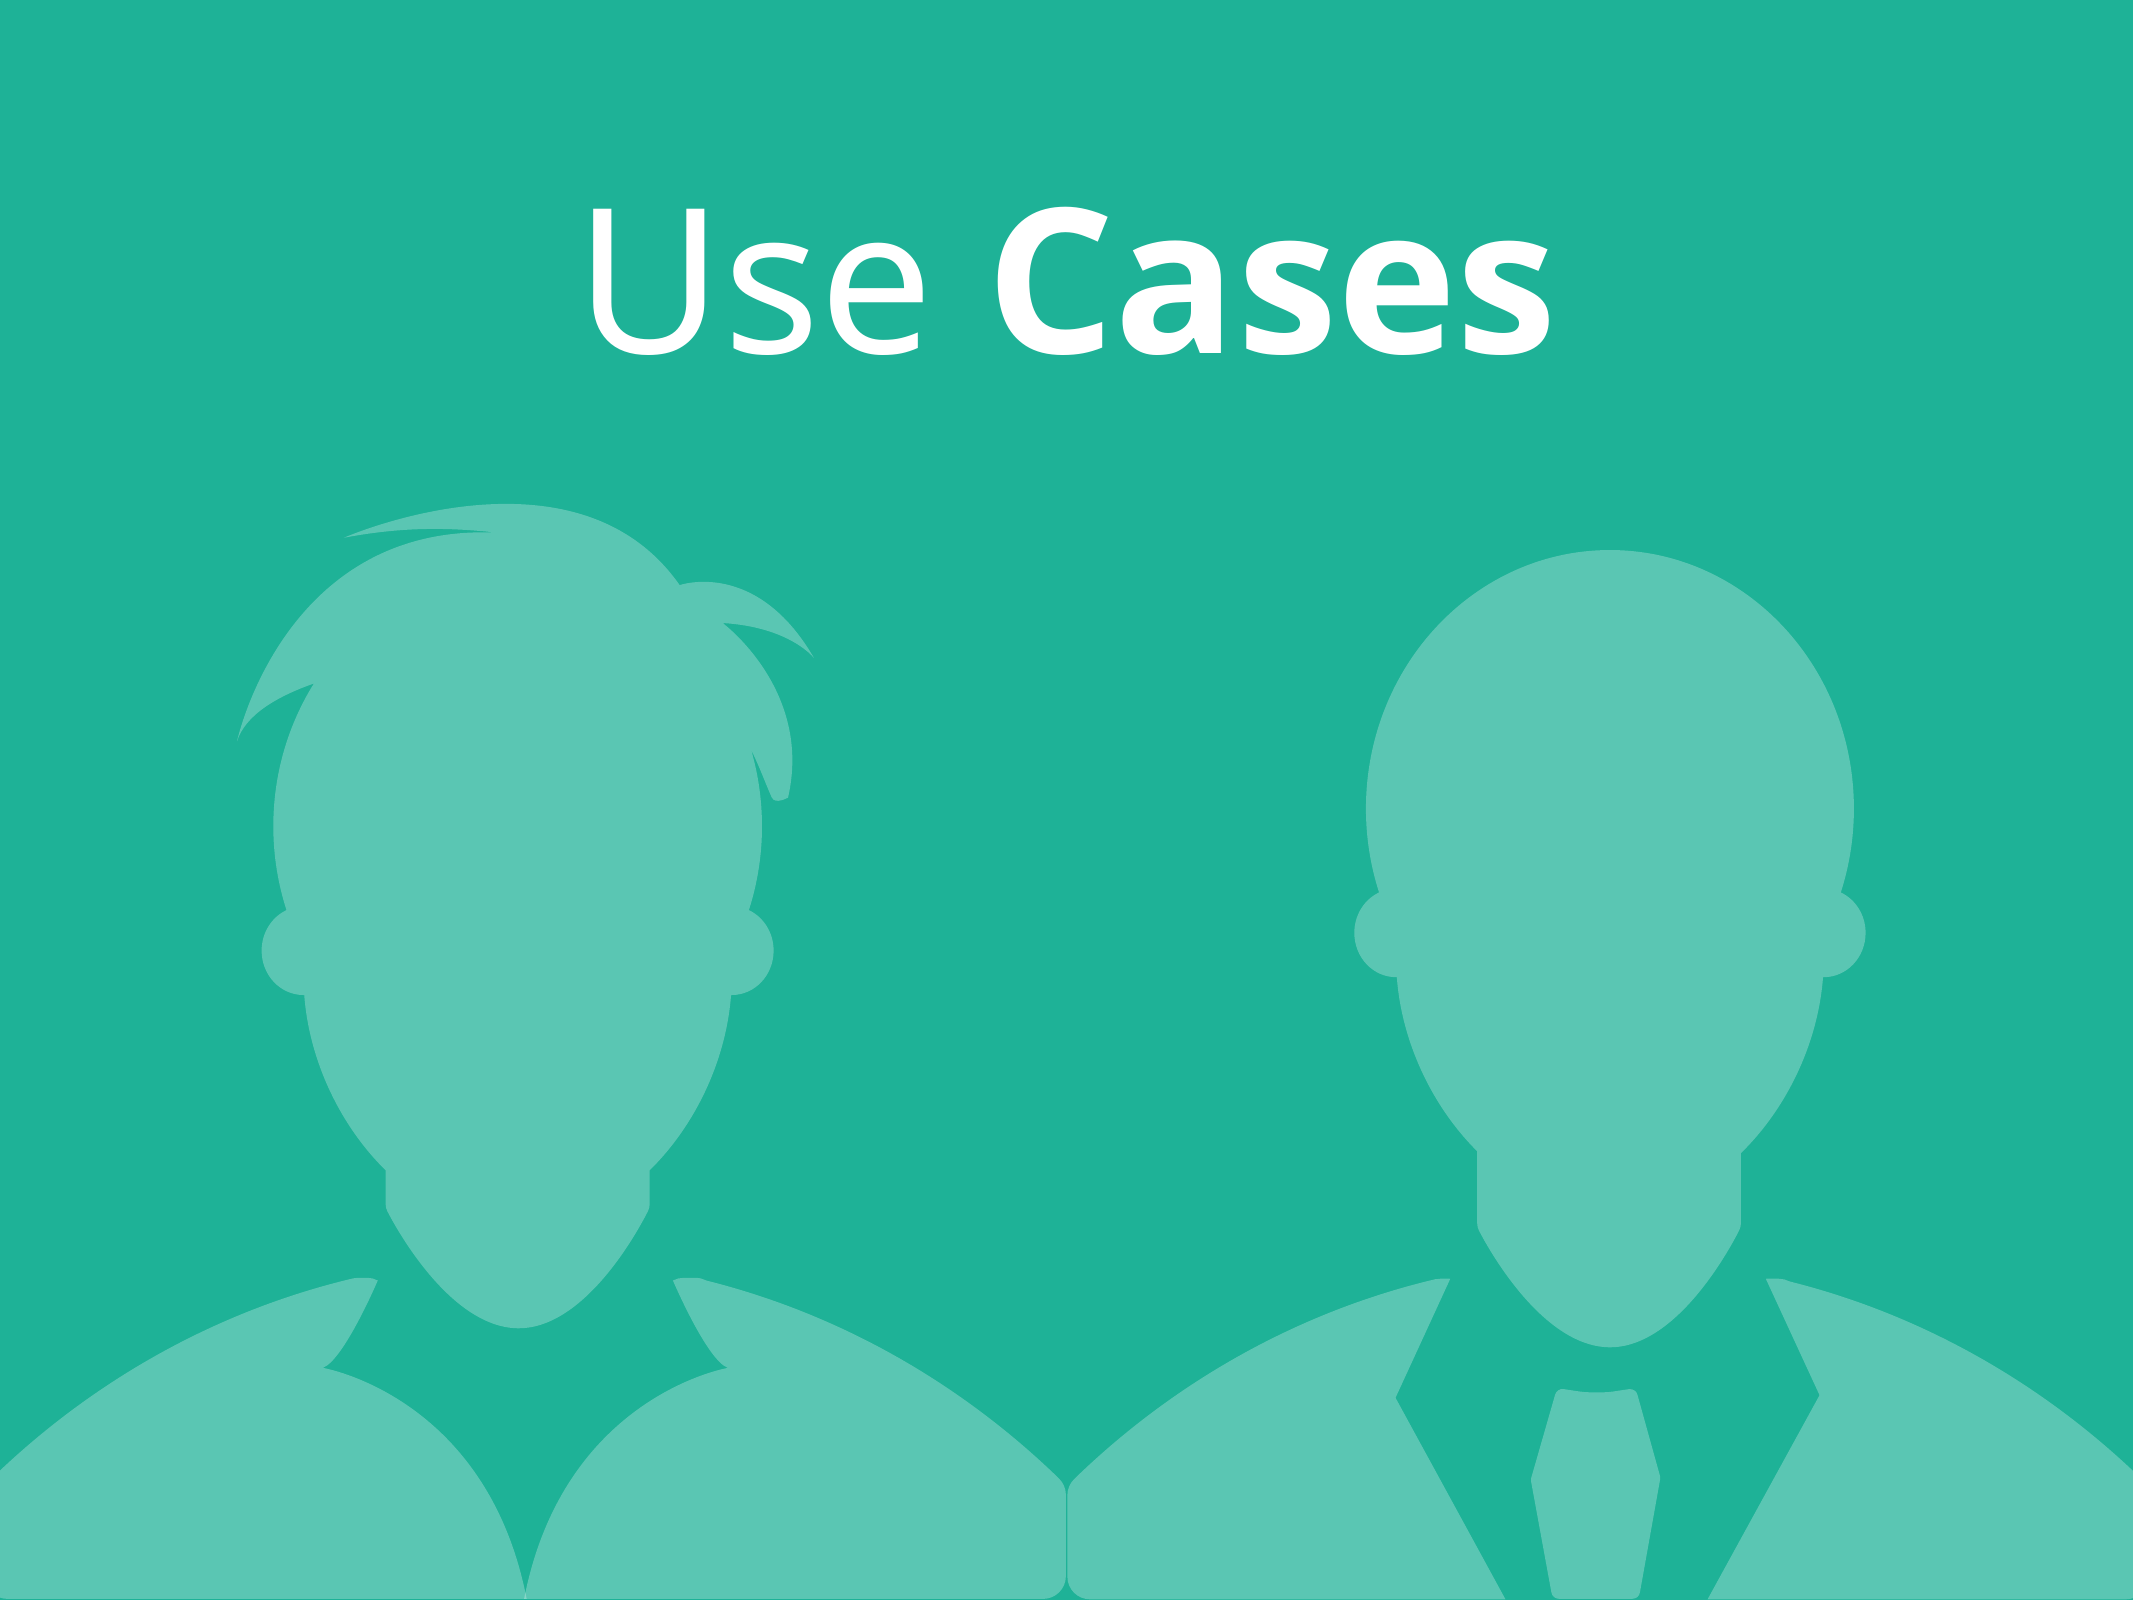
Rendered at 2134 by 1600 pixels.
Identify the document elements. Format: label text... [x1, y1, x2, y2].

text_box Use Cases [322, 142, 1811, 402]
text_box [0, 503, 1067, 1600]
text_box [1067, 549, 2134, 1600]
